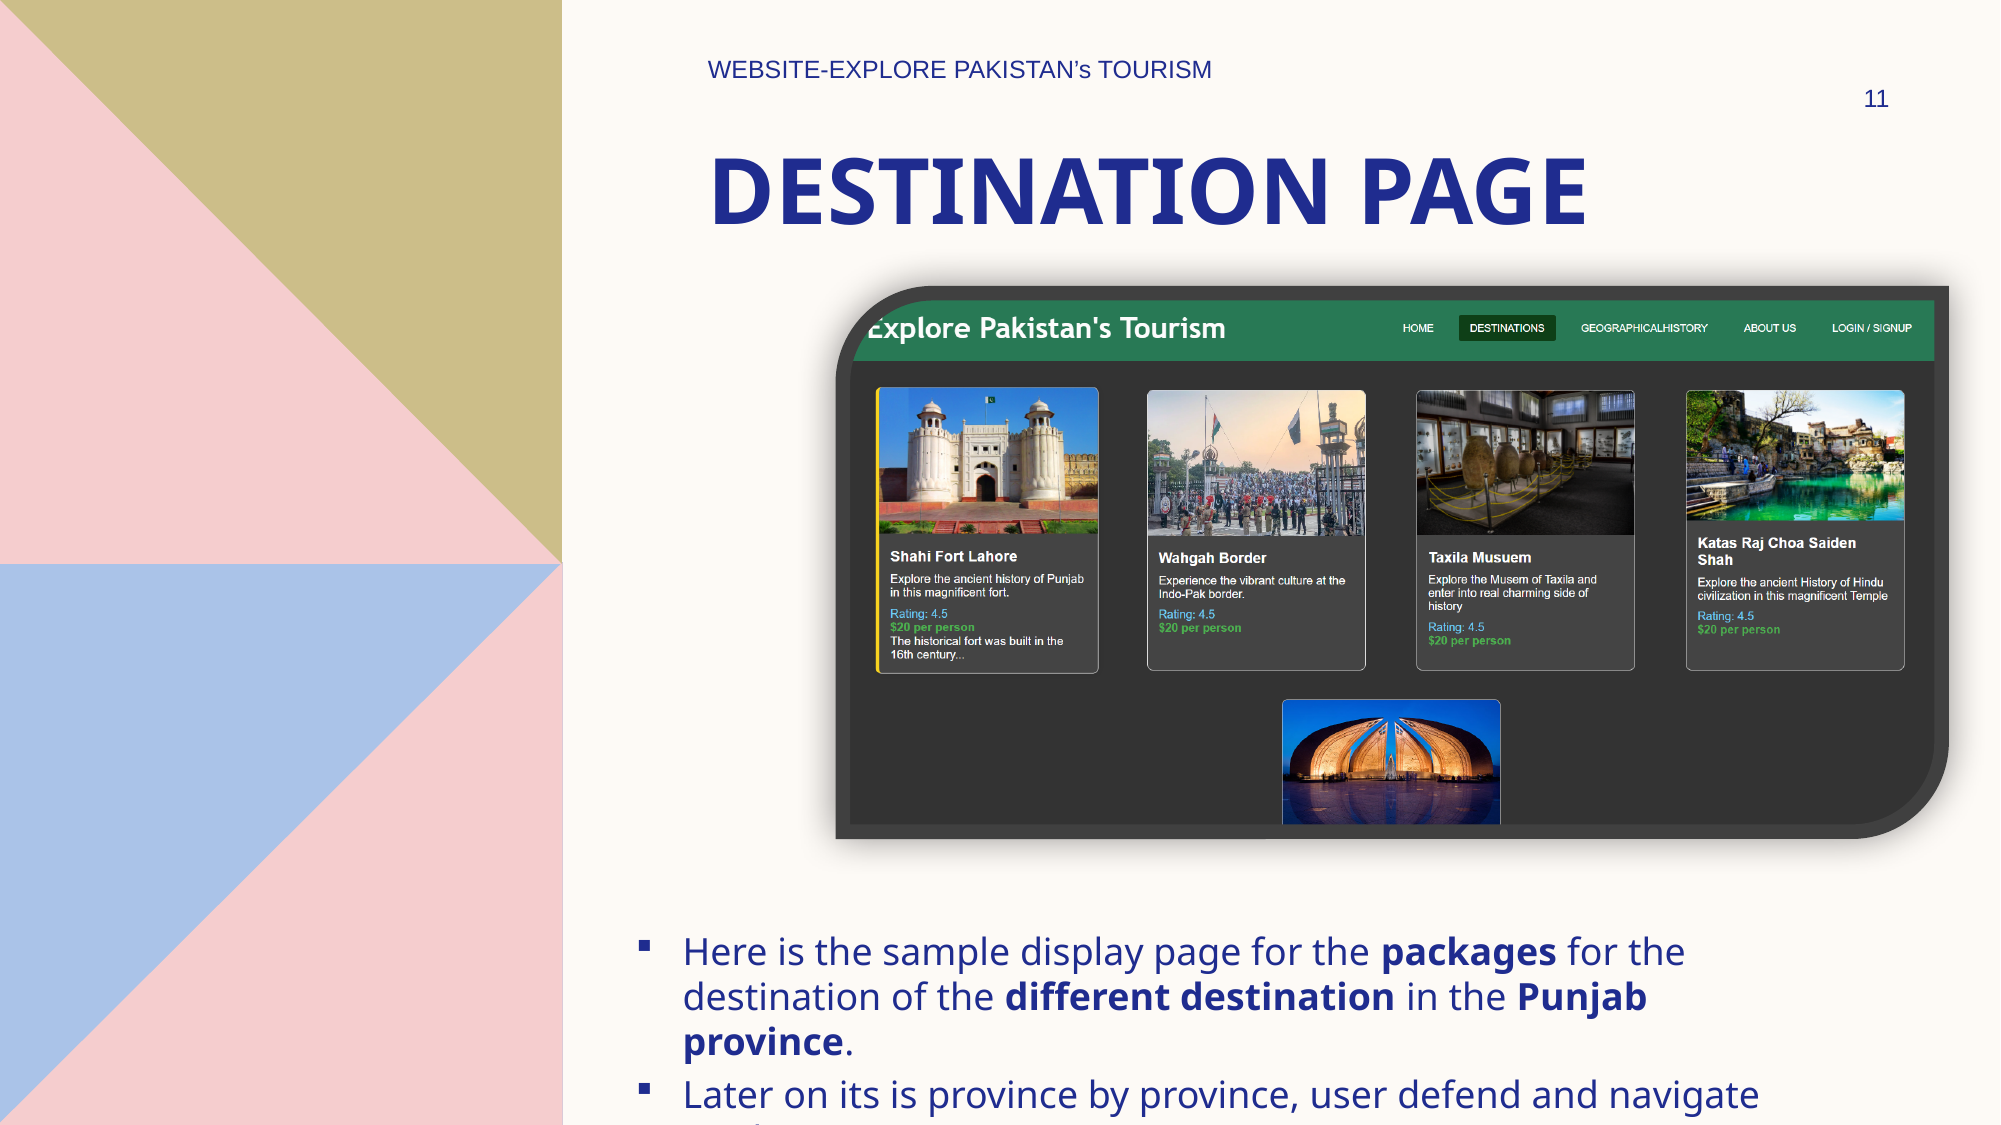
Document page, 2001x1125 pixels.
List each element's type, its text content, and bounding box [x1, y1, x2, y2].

footer WEBSITE-EXPLORE PAKISTAN’s TOURISM [693, 61, 1248, 107]
picture [842, 293, 1942, 832]
slide_number 11 [1795, 75, 1958, 120]
list Here is the sample display page for the packages for the destination of the different destination in the Punjab province. Later on its is province by province, user defend and navigate easily. [620, 920, 1832, 1079]
title DESTINATION PAGE [693, 125, 1803, 252]
